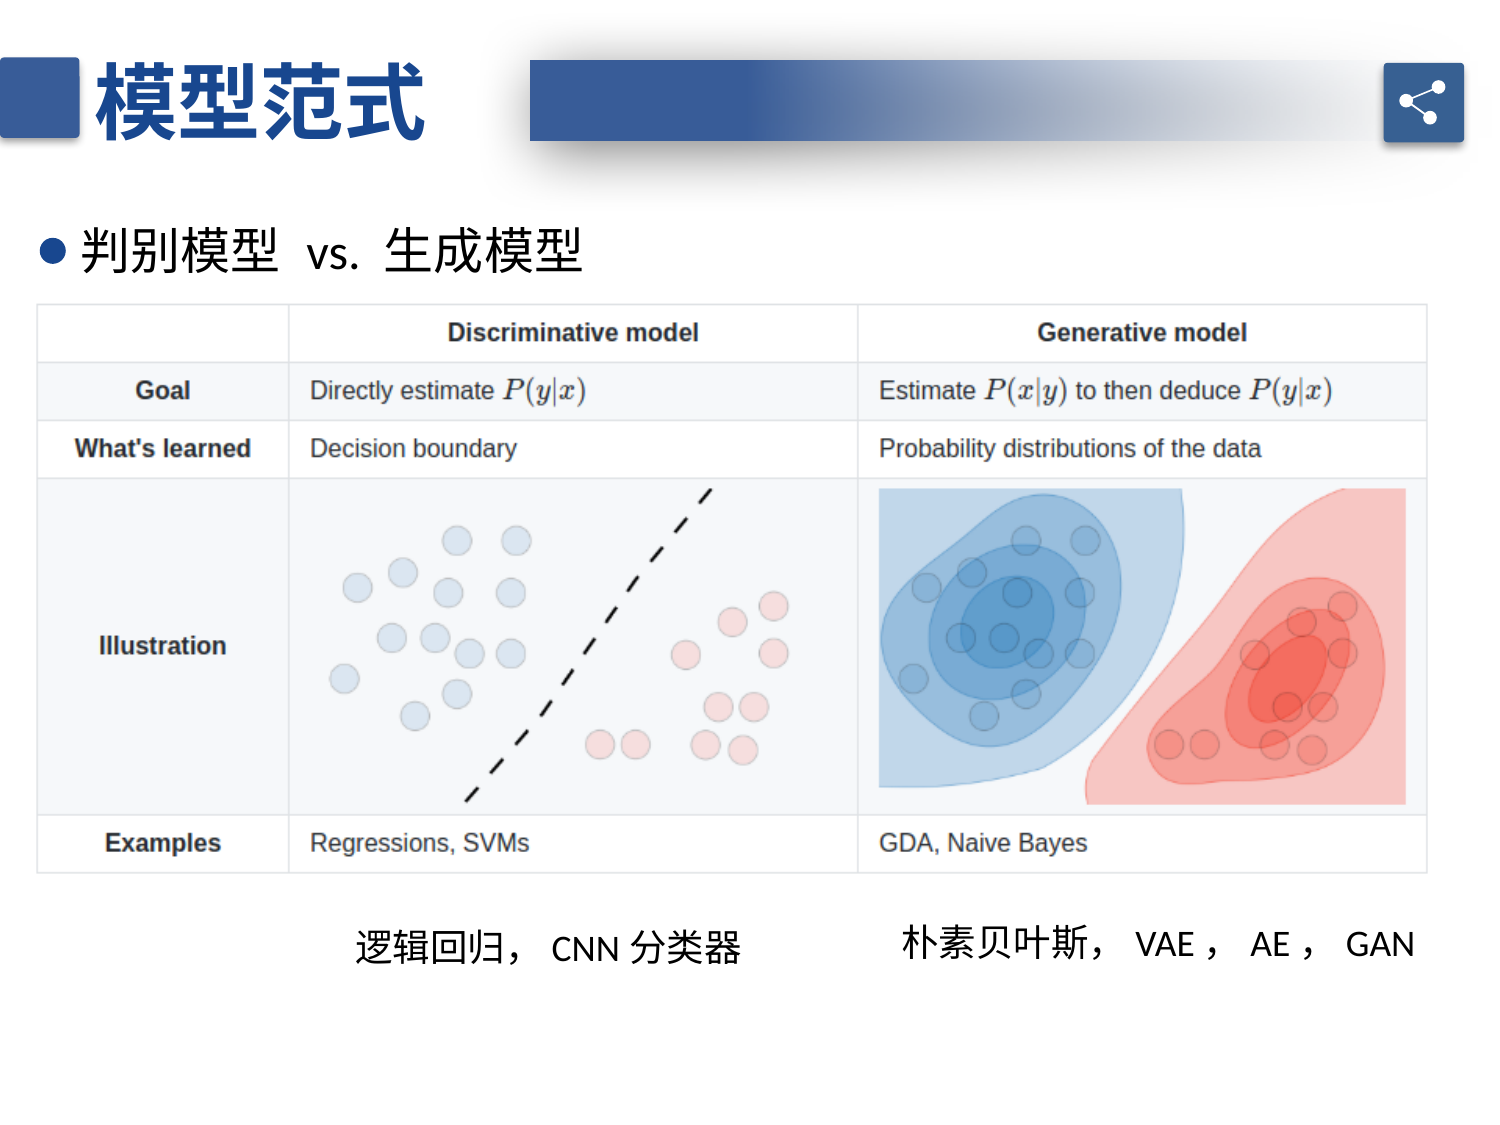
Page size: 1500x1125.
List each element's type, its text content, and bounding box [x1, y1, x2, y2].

text_box 朴素贝叶斯，VAE，AE，GAN [886, 911, 1431, 972]
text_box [39, 212, 1345, 289]
picture [21, 293, 1454, 888]
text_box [0, 42, 1465, 160]
text_box 逻辑回归，CNN分类器 [340, 916, 757, 977]
